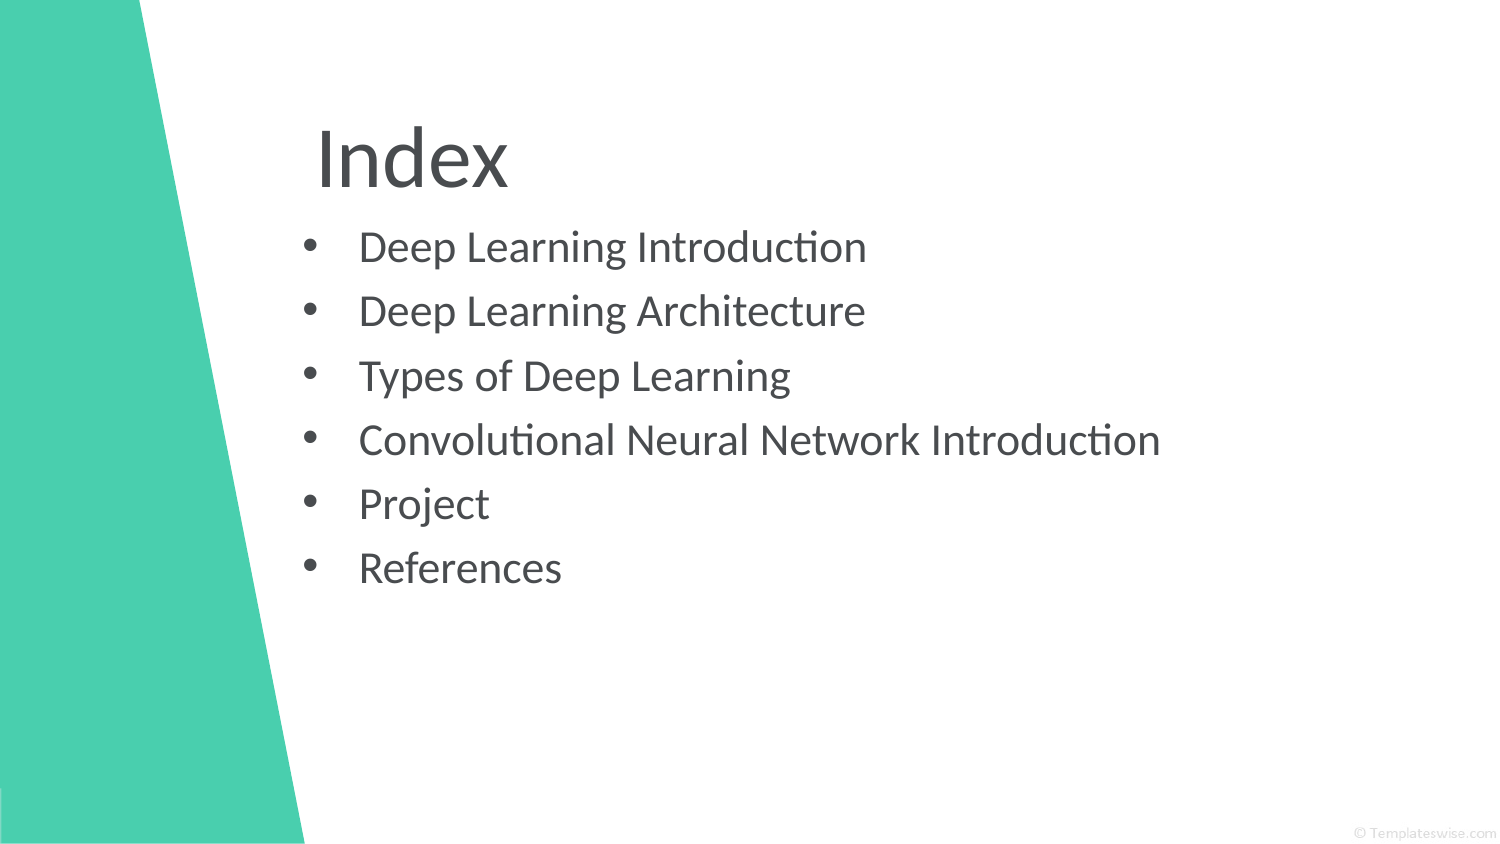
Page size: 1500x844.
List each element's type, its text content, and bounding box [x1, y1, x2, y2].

picture [140, 0, 1500, 844]
list Deep Learning Introduction Deep Learning Architecture Types of Deep Learning Convolutional Neural Network Introduction Project References [287, 209, 1406, 611]
title Index [300, 82, 1421, 223]
